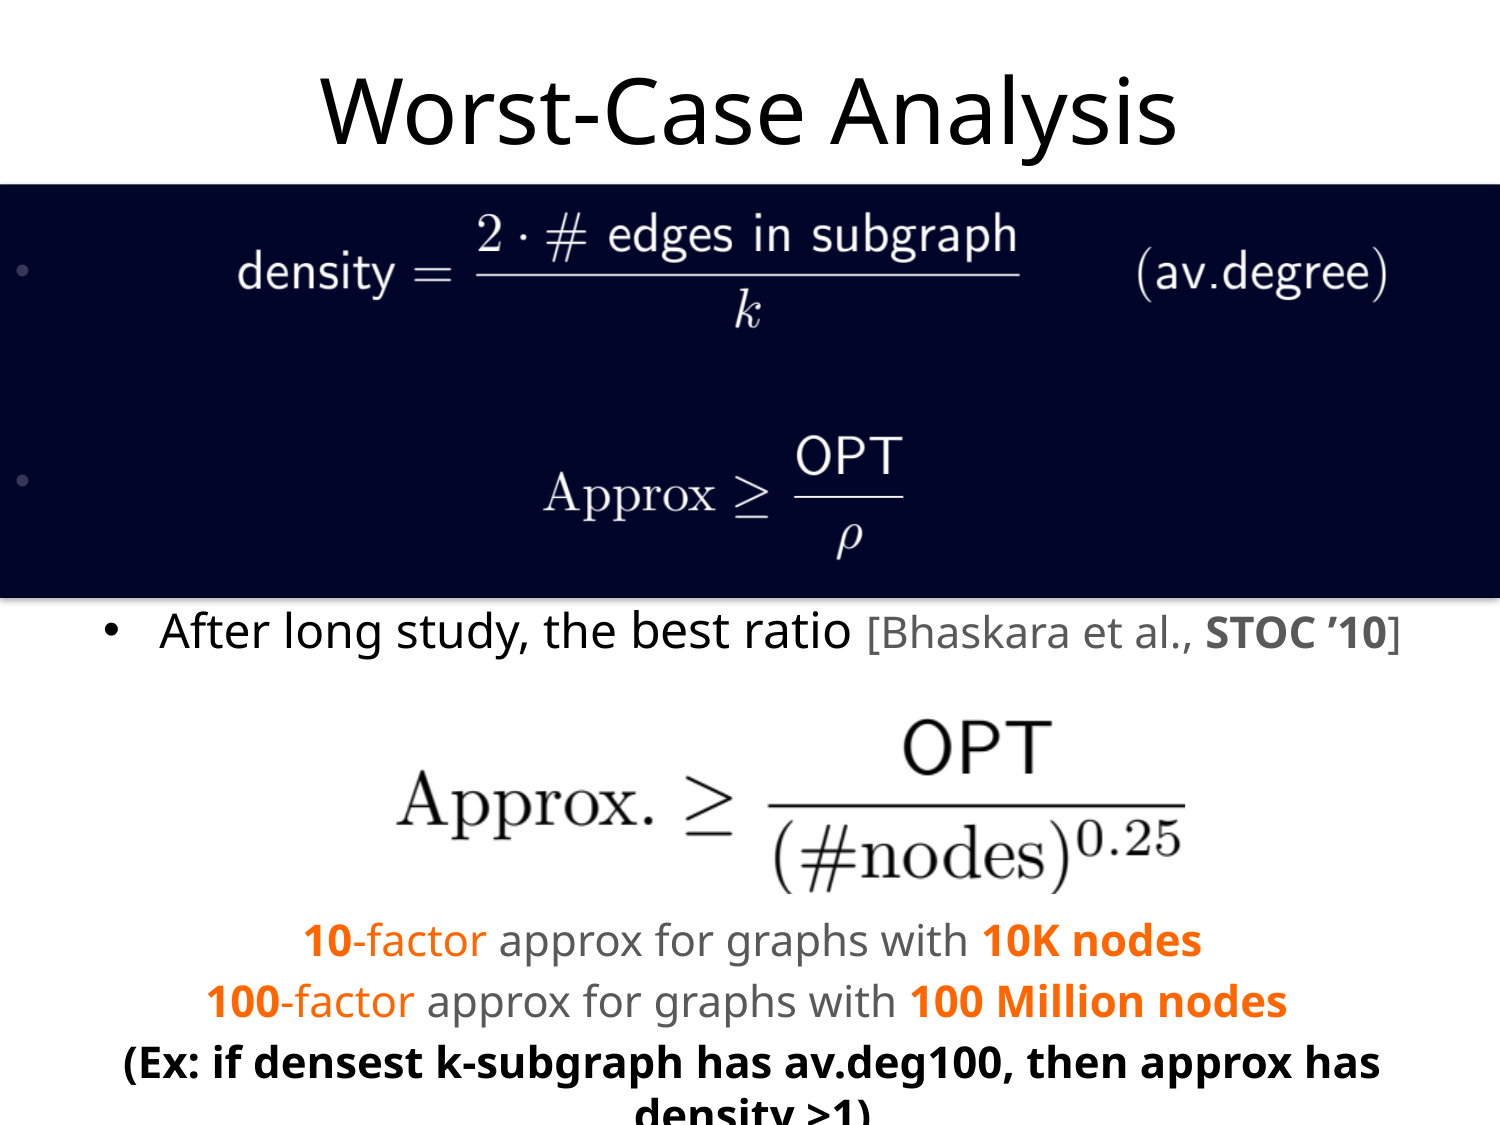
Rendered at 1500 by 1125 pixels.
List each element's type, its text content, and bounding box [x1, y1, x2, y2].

text_box [0, 184, 1500, 599]
list After long study, the best ratio [Bhaskara et al., STOC ’10] 10-factor approx for graphs with 10K nodes 100-factor approx for graphs with 100 Million nodes (Ex: if densest k-subgraph has av.deg100, then approx has density >1) [46, 606, 1459, 806]
picture [235, 207, 1389, 330]
picture [539, 432, 904, 561]
title Worst-Case Analysis [75, 45, 1425, 182]
picture [395, 717, 1186, 894]
